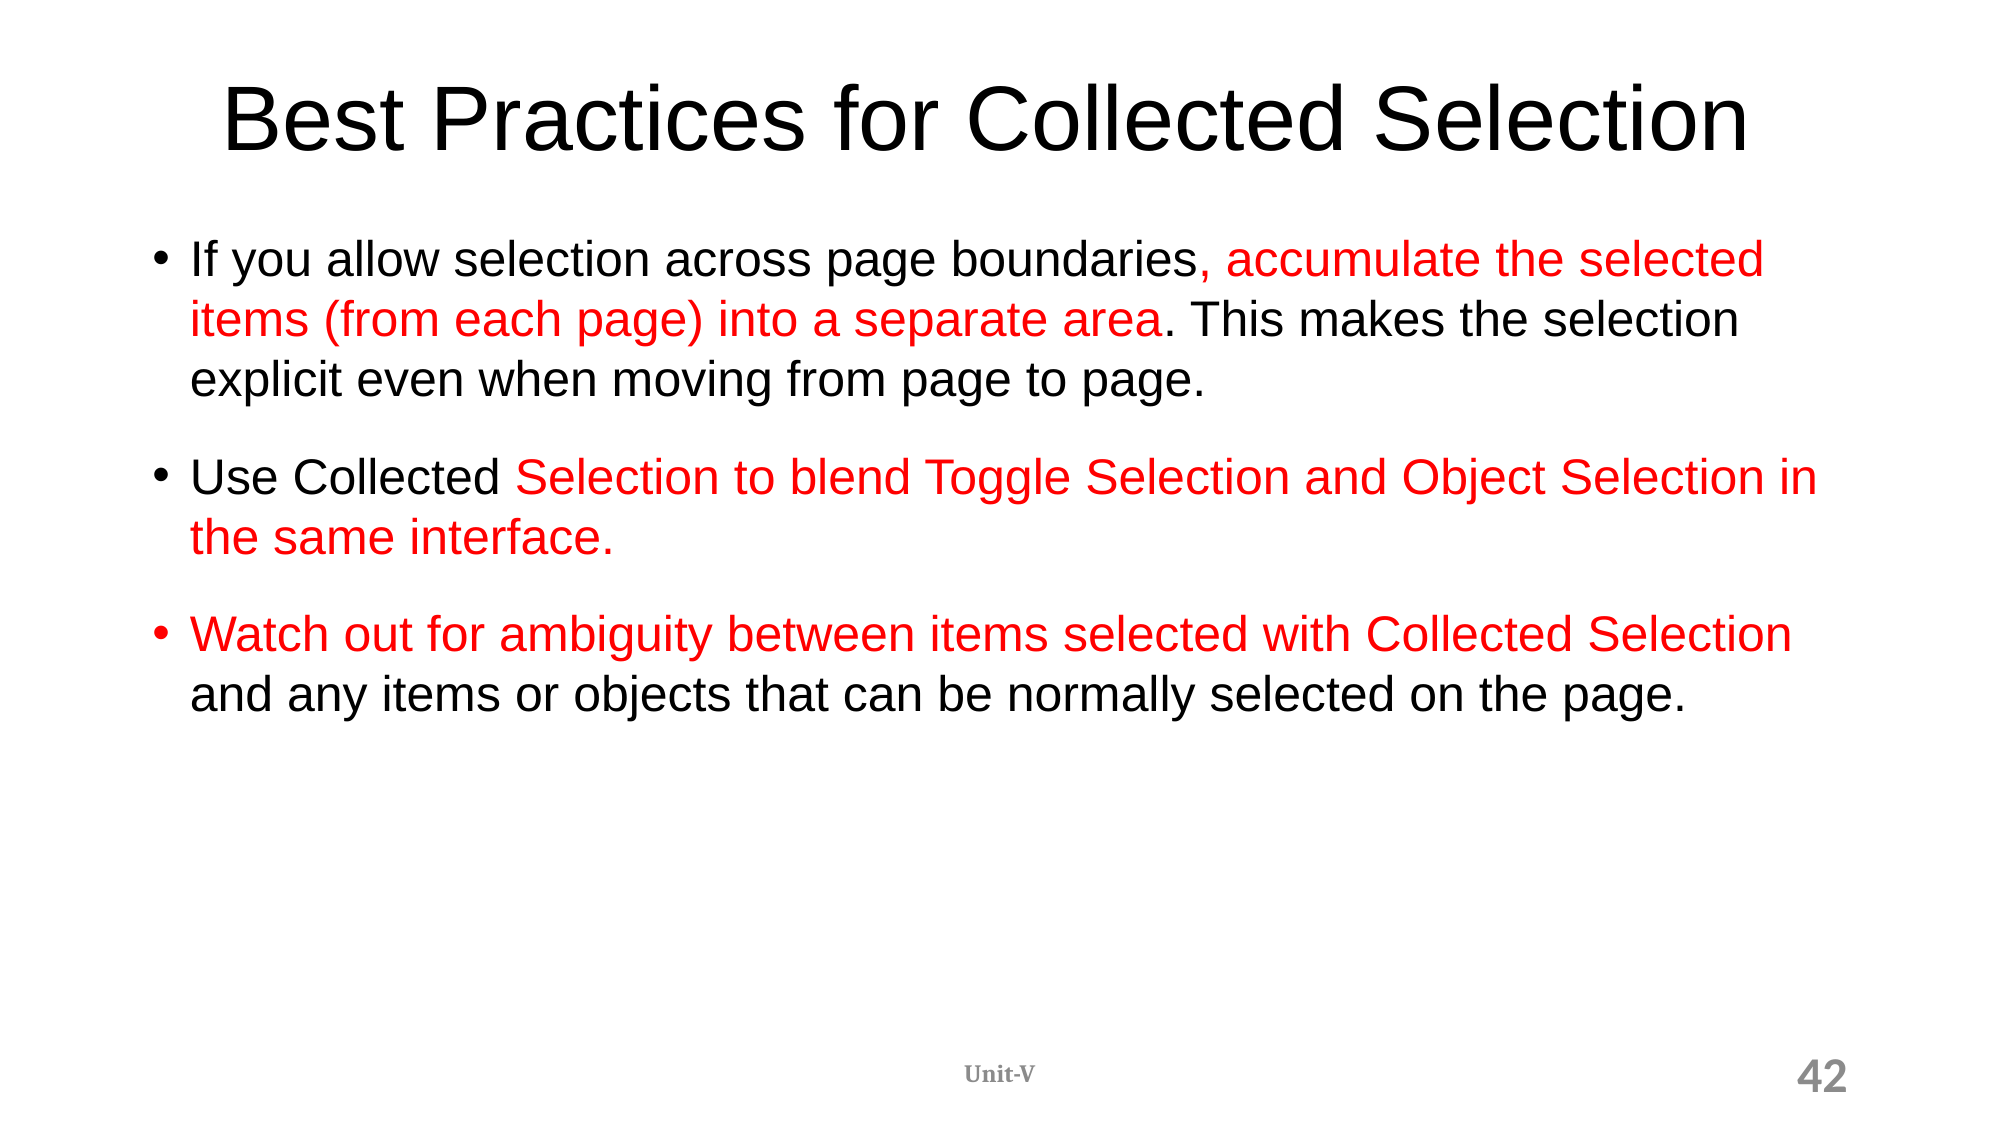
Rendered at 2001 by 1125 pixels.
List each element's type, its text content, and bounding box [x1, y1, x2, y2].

title Best Practices for Collected Selection [137, 59, 1863, 182]
footer Unit-V [662, 1042, 1338, 1103]
list If you allow selection across page boundaries, accumulate the selected items (from each page) into a separate area. This makes the selection explicit even when moving from page to page. Use Collected Selection to blend Toggle Selection and Object Selection in the same interface. Watch out for ambiguity between items selected with Collected Selection and any items or objects that can be normally selected on the page. [137, 219, 1863, 1014]
slide_number 42 [1412, 1042, 1863, 1103]
